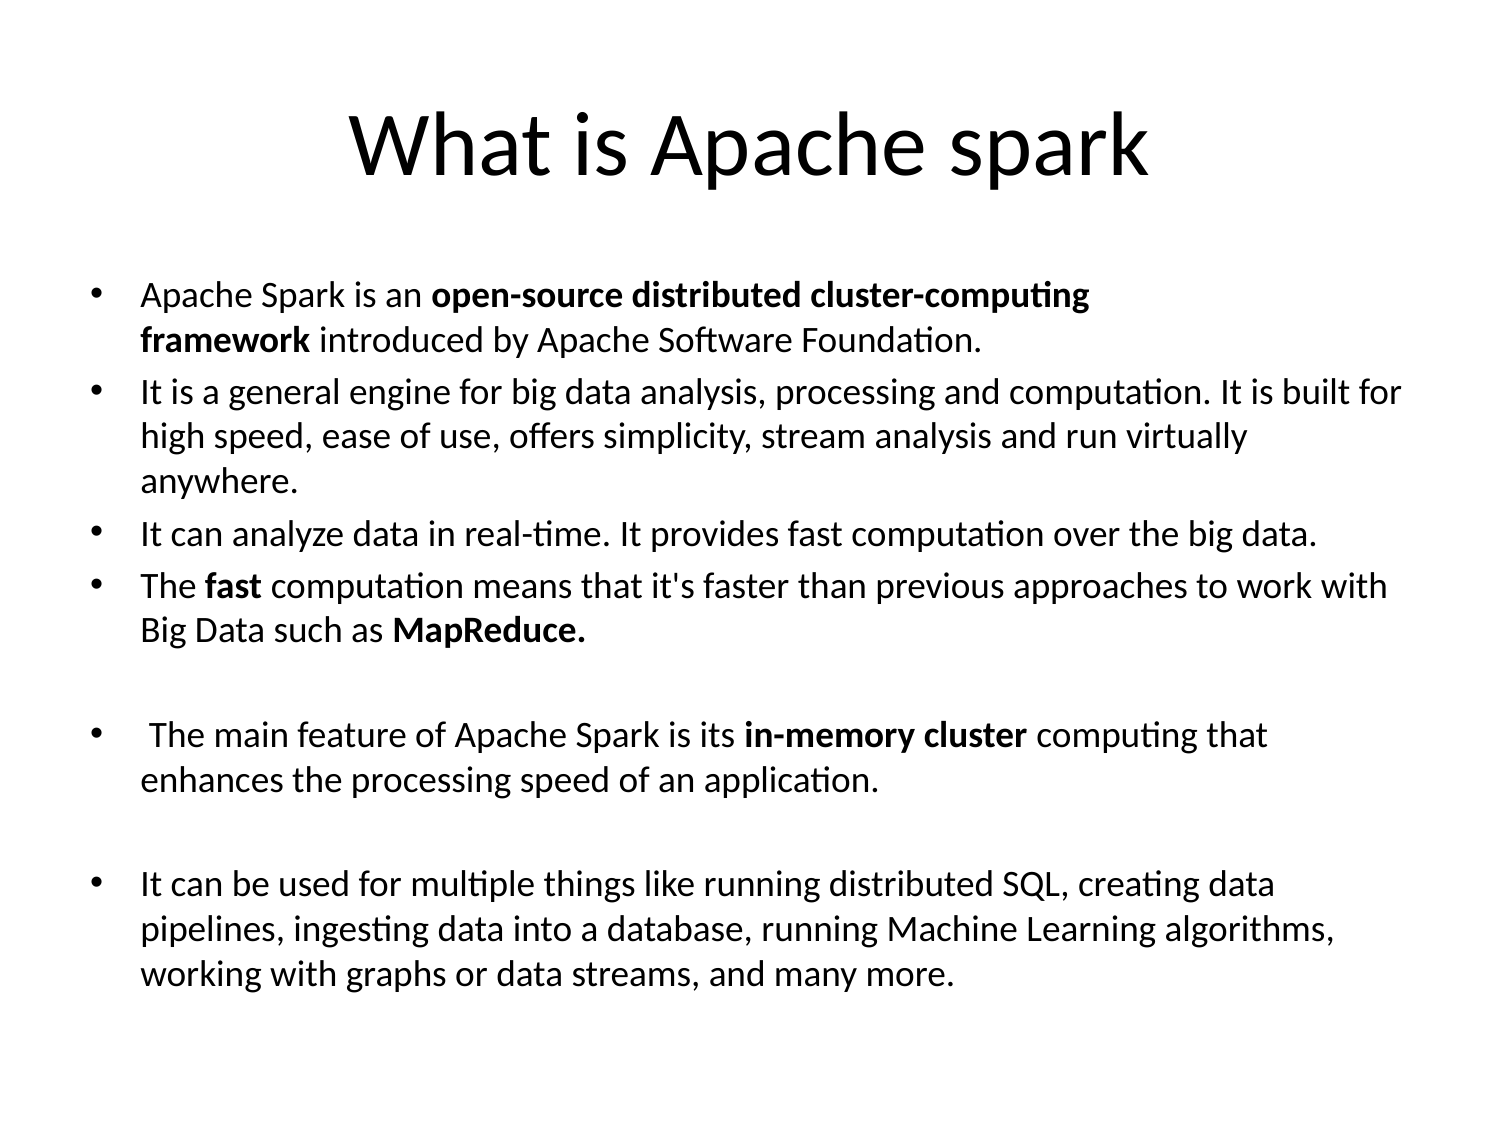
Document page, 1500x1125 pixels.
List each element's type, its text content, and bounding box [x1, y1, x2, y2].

title What is Apache spark [75, 45, 1425, 233]
list Apache Spark is an open-source distributed cluster-computing framework introduced by Apache Software Foundation. It is a general engine for big data analysis, processing and computation. It is built for high speed, ease of use, offers simplicity, stream analysis and run virtually anywhere. It can analyze data in real-time. It provides fast computation over the big data. The fast computation means that it's faster than previous approaches to work with Big Data such as MapReduce. The main feature of Apache Spark is its in-memory cluster computing that enhances the processing speed of an application. It can be used for multiple things like running distributed SQL, creating data pipelines, ingesting data into a database, running Machine Learning algorithms, working with graphs or data streams, and many more. [75, 262, 1425, 1005]
